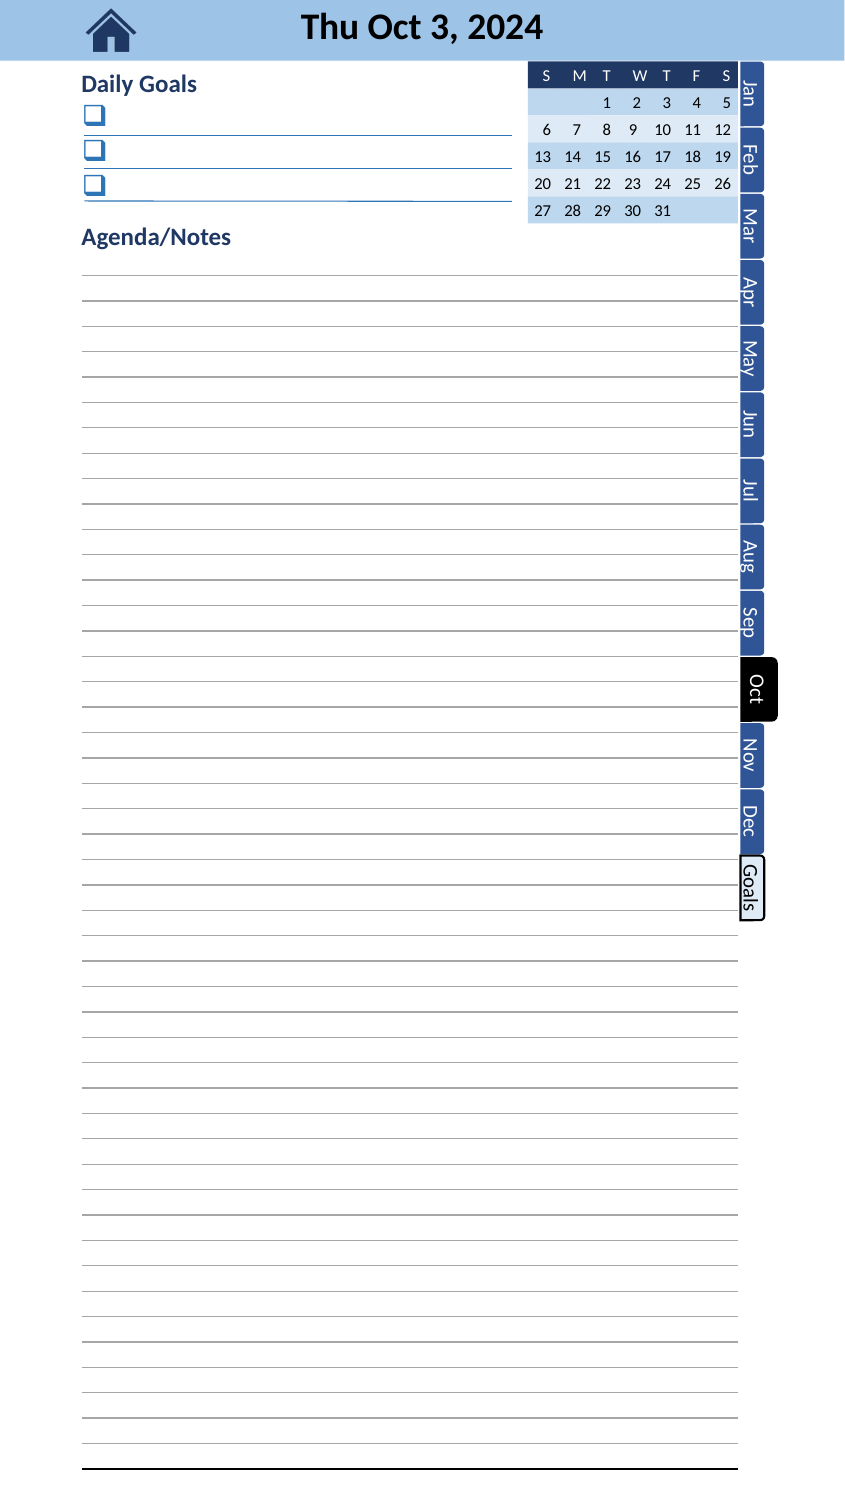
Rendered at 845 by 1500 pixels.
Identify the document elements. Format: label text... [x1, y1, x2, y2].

picture [82, 1, 140, 59]
list Thu Oct 3, 2024 [190, 0, 655, 61]
